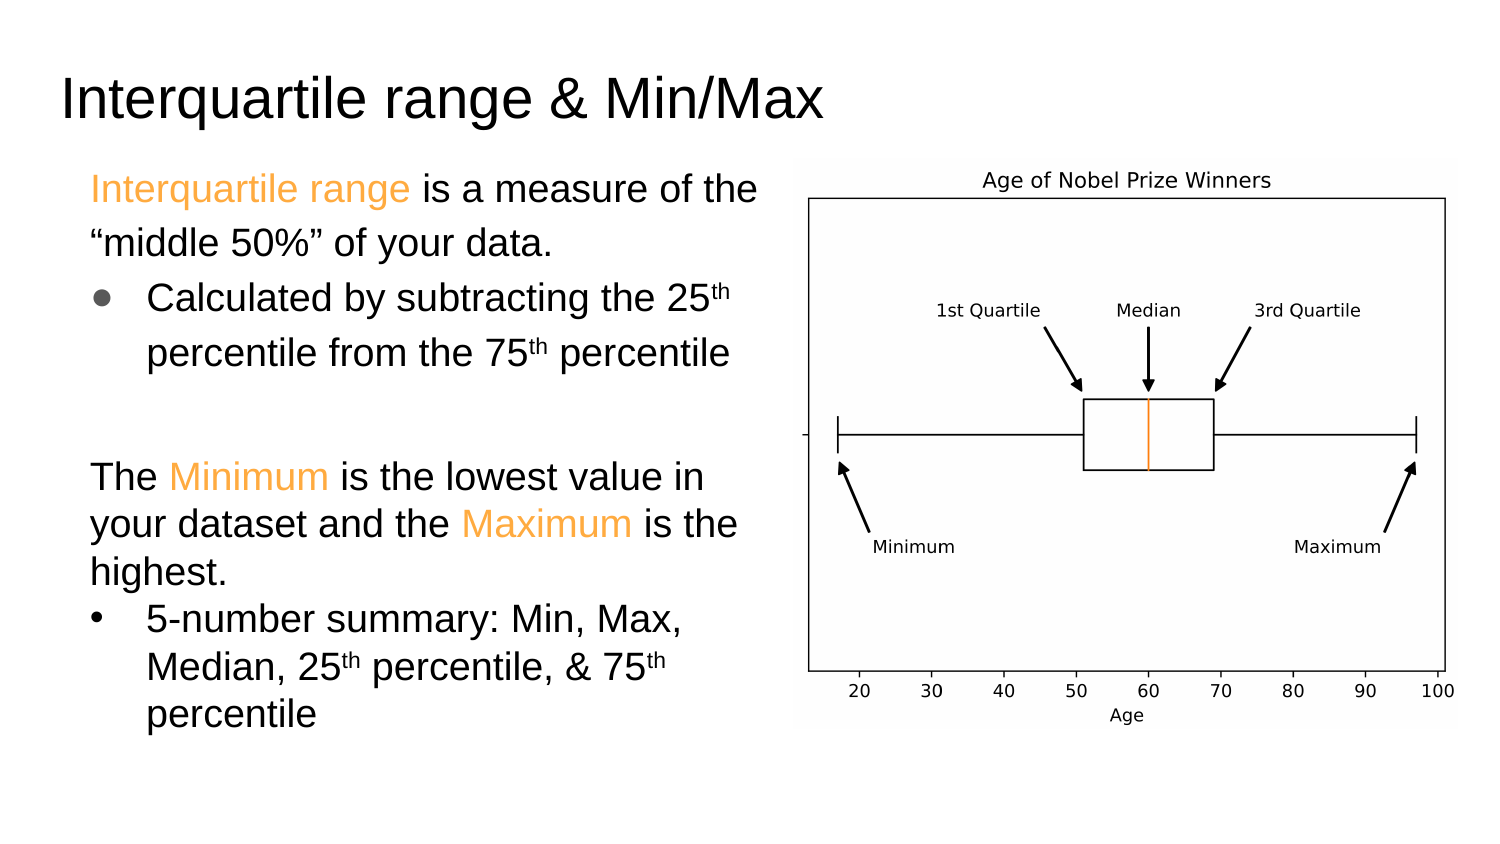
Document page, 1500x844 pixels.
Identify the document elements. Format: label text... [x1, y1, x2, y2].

title Interquartile range & Min/Max [45, 45, 1395, 145]
text_box The Minimum is the lowest value in your dataset and the Maximum is the highest. 5-number summary: Min, Max, Median, 25th percentile, & 75th percentile [74, 443, 769, 779]
picture [792, 158, 1458, 730]
list Interquartile range is a measure of the “middle 50%” of your data. Calculated by subtracting the 25th percentile from the 75th percentile [75, 140, 794, 213]
